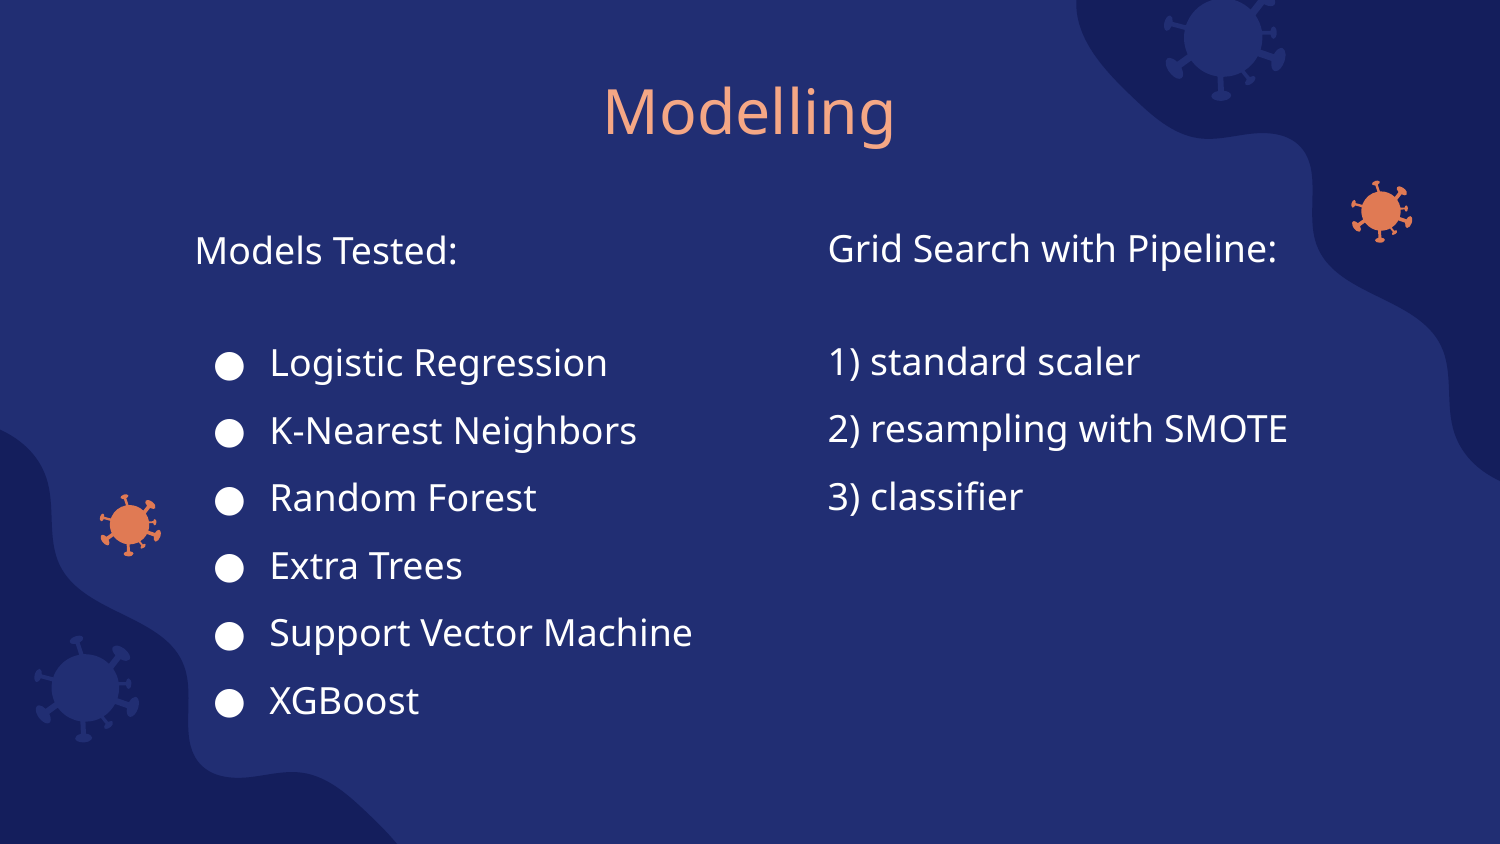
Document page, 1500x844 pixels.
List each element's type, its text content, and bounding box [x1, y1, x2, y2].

text_box Models Tested: Logistic Regression K-Nearest Neighbors Random Forest Extra Trees Support Vector Machine XGBoost [179, 211, 714, 782]
text_box Grid Search with Pipeline: 1) standard scaler 2) resampling with SMOTE 3) classifier [812, 210, 1305, 533]
title Modelling [473, 56, 1027, 181]
